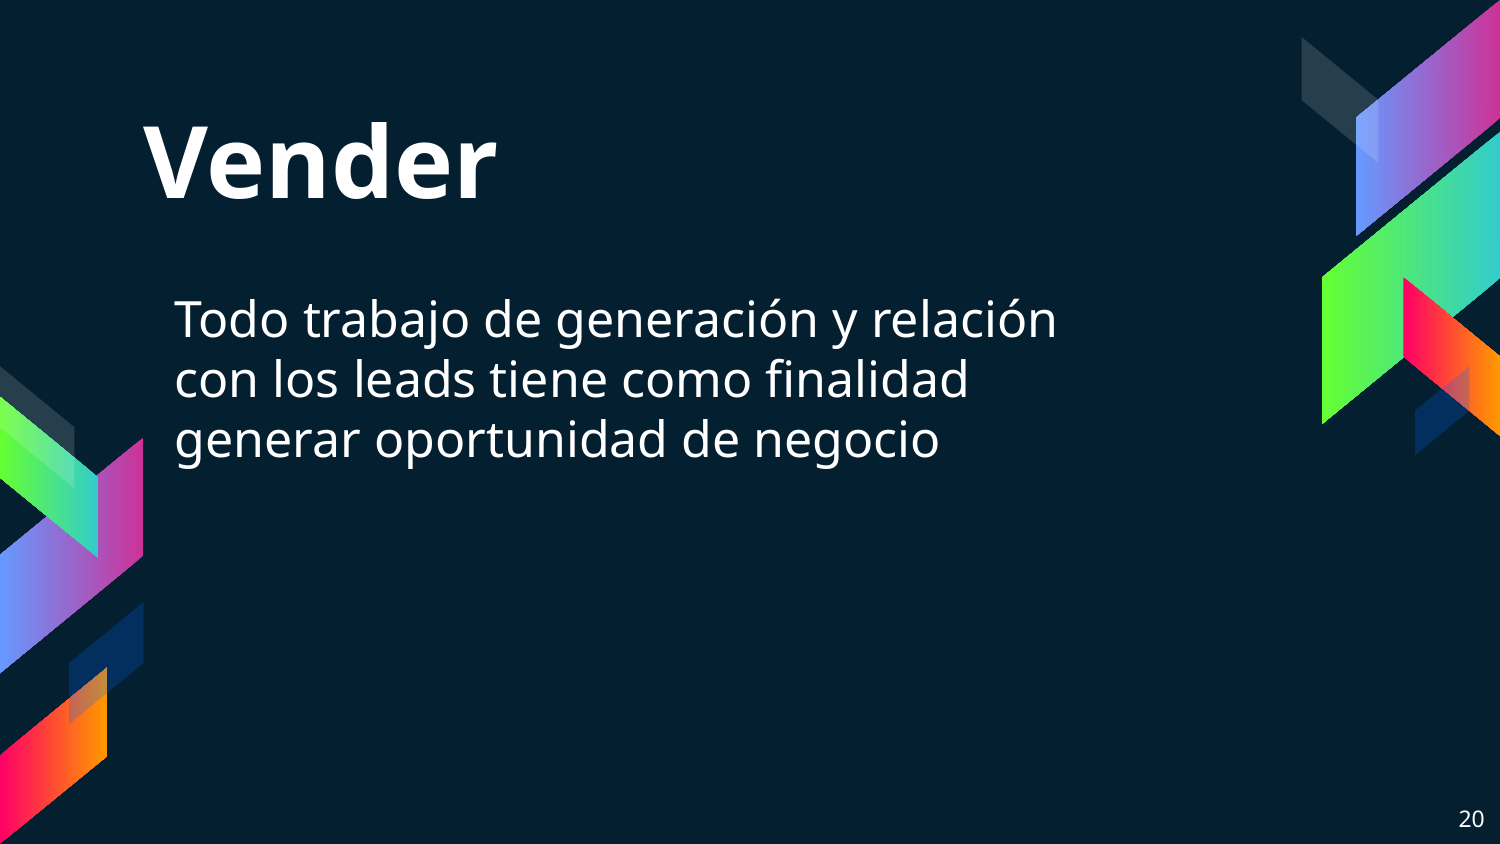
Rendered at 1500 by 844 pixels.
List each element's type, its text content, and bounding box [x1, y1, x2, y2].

slide_number 20 [1403, 789, 1500, 844]
title Vender [128, 43, 1054, 234]
subtitle Todo trabajo de generación y relación con los leads tiene como finalidad generar oportunidad de negocio [159, 272, 1085, 401]
